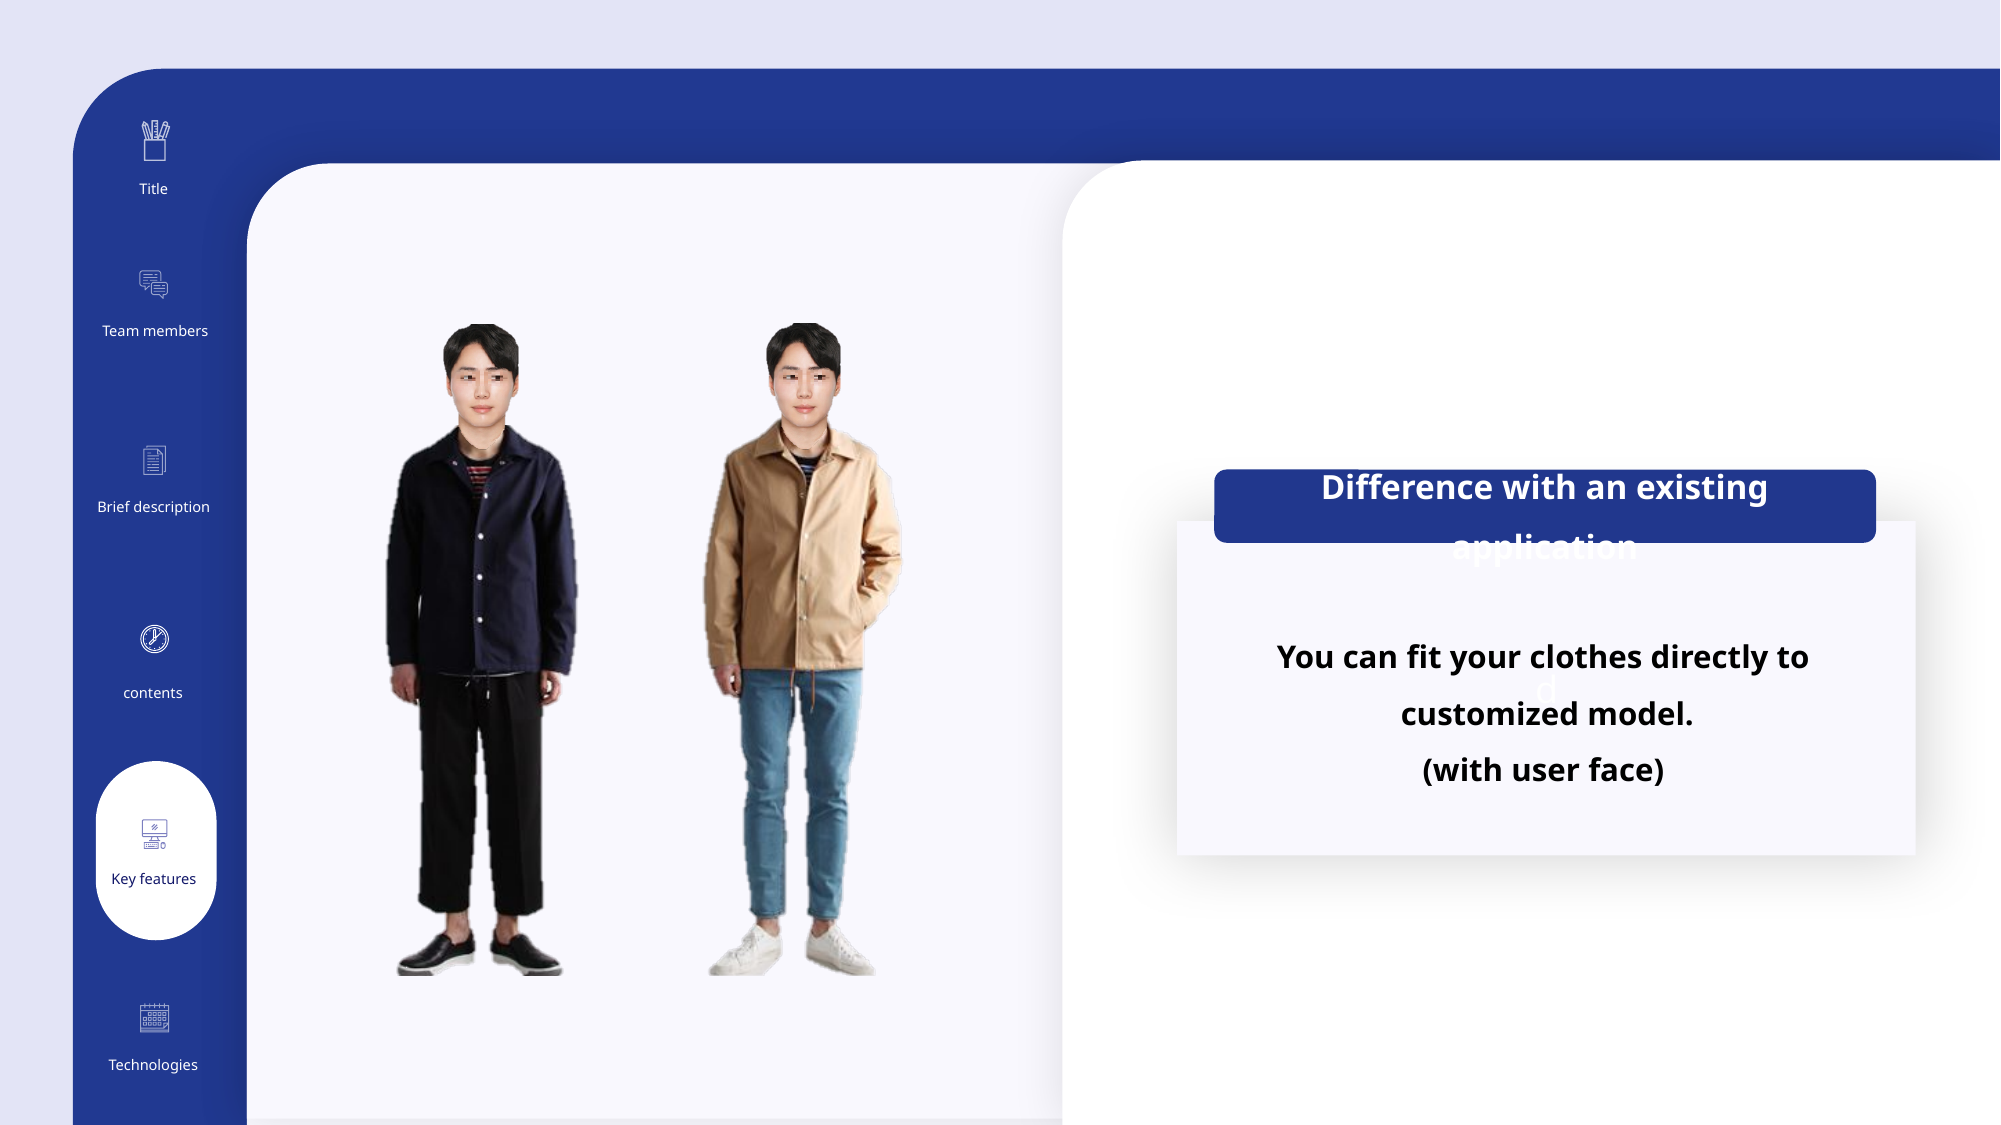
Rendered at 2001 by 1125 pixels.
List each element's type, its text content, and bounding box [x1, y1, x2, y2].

picture [668, 317, 932, 976]
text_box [139, 270, 168, 299]
picture [345, 318, 621, 976]
text_box [94, 760, 218, 942]
text_box [141, 120, 171, 161]
text_box Team members [87, 305, 224, 347]
text_box [71, 67, 2000, 1125]
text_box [141, 819, 168, 849]
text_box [143, 445, 166, 475]
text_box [246, 163, 2000, 1125]
text_box Key features [96, 853, 212, 895]
text_box [1118, 159, 2000, 163]
text_box Technologies [93, 1039, 213, 1081]
text_box Title [124, 163, 184, 205]
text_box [140, 624, 169, 654]
text_box contents [108, 668, 198, 709]
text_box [140, 1003, 170, 1033]
text_box Brief description [82, 482, 226, 524]
